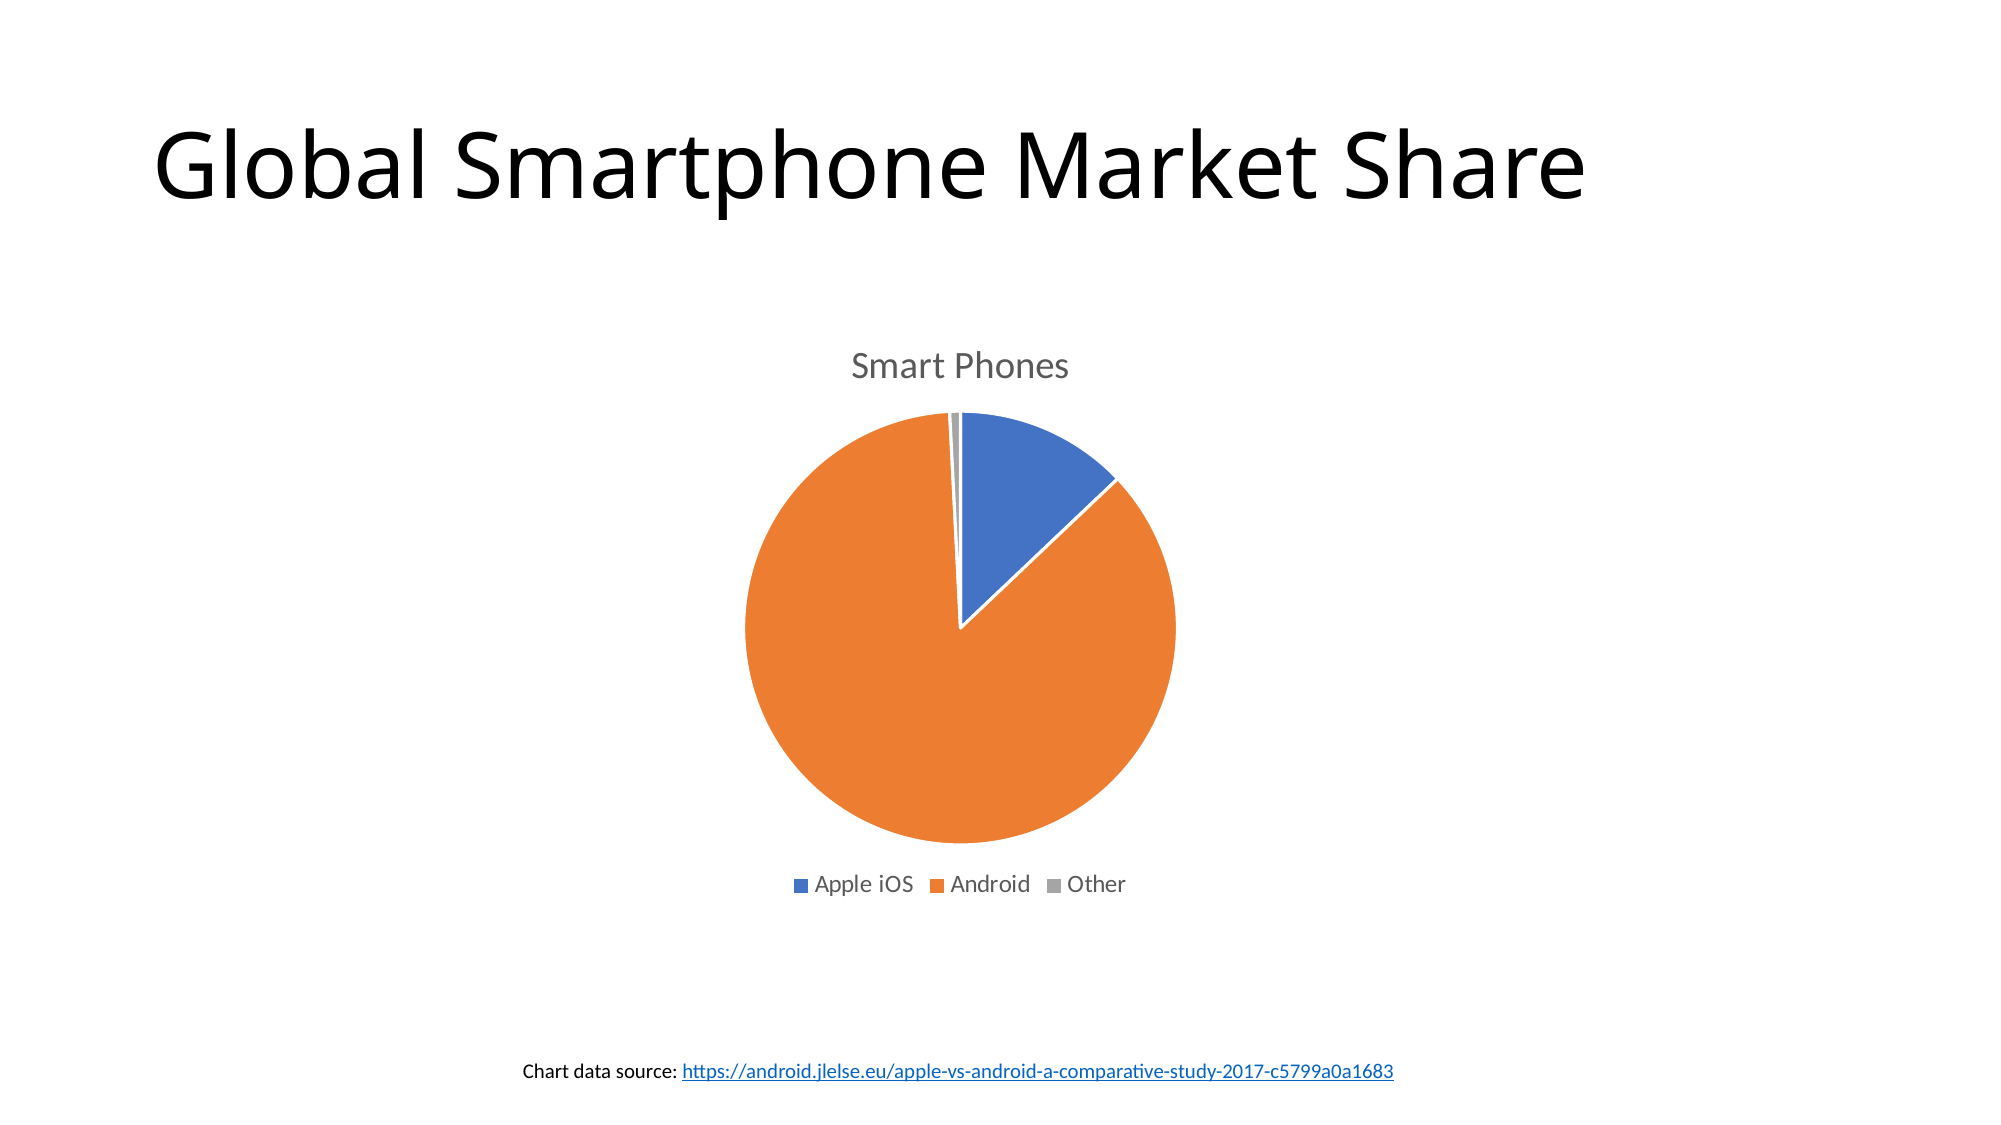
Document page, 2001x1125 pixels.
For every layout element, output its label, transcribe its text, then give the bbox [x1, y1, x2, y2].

text_box Chart data source: https://android.jlelse.eu/apple-vs-android-a-comparative-study-2017-c5799a0a1683 [508, 1050, 1454, 1091]
title Global Smartphone Market Share [137, 59, 1863, 278]
chart [343, 317, 1578, 905]
